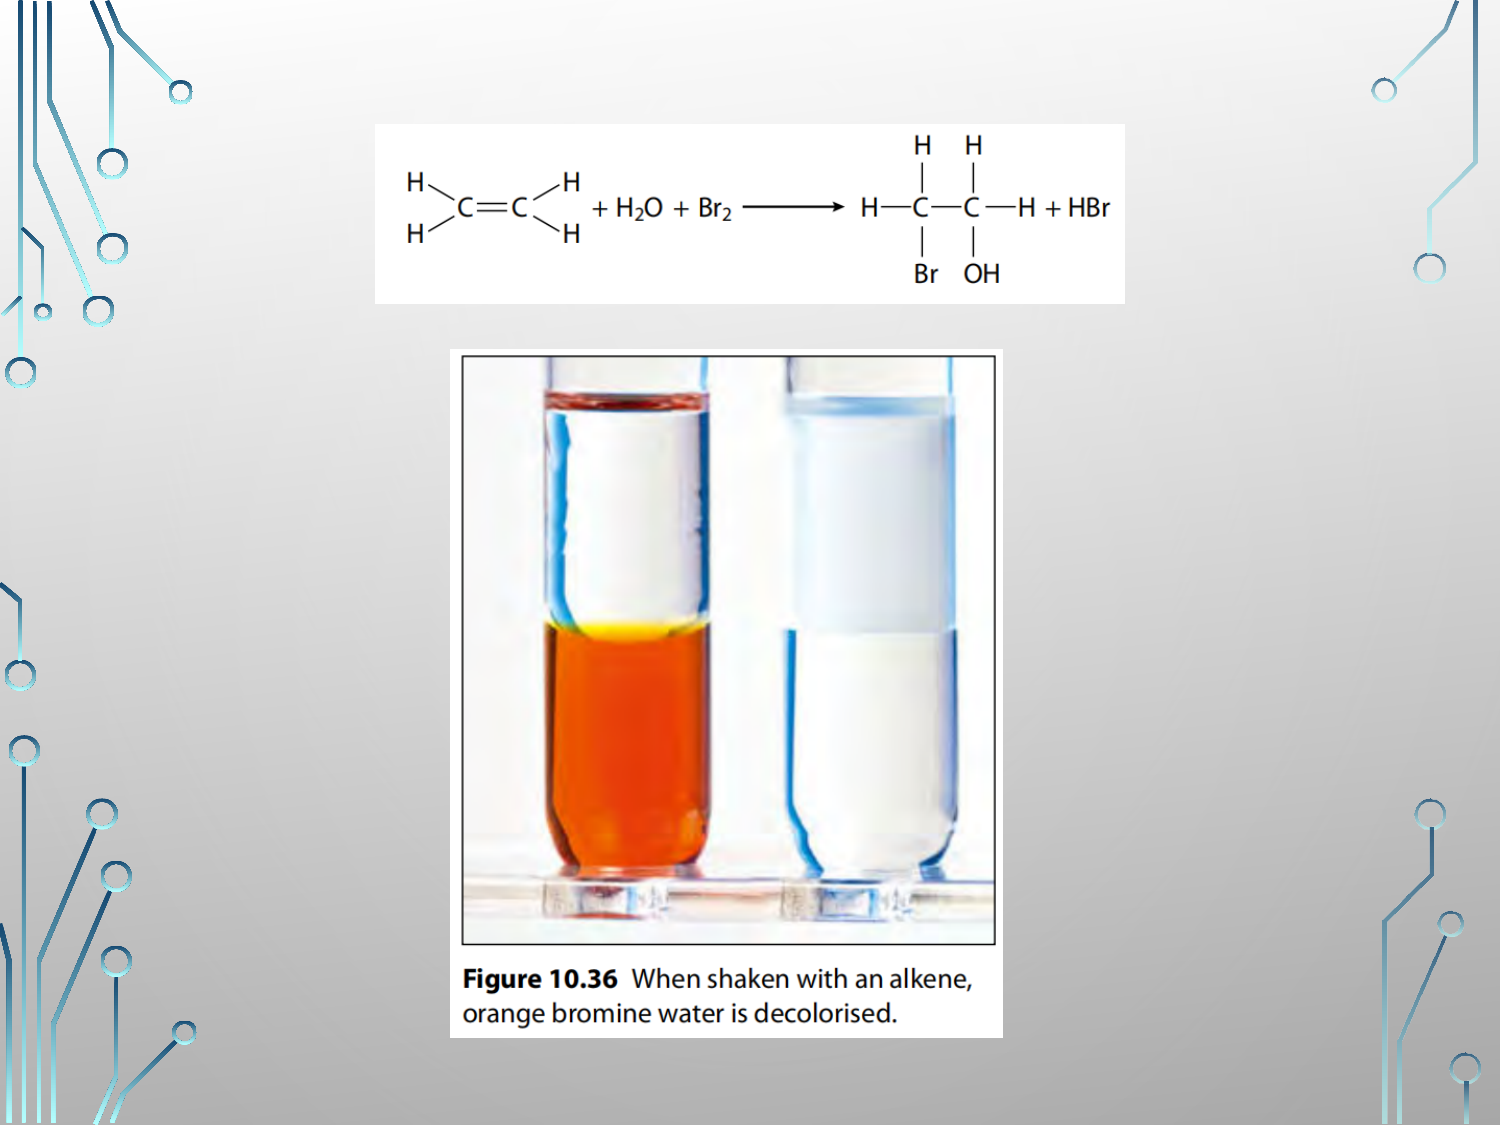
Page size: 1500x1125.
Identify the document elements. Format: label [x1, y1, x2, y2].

picture [374, 124, 1126, 304]
picture [449, 349, 1003, 1038]
